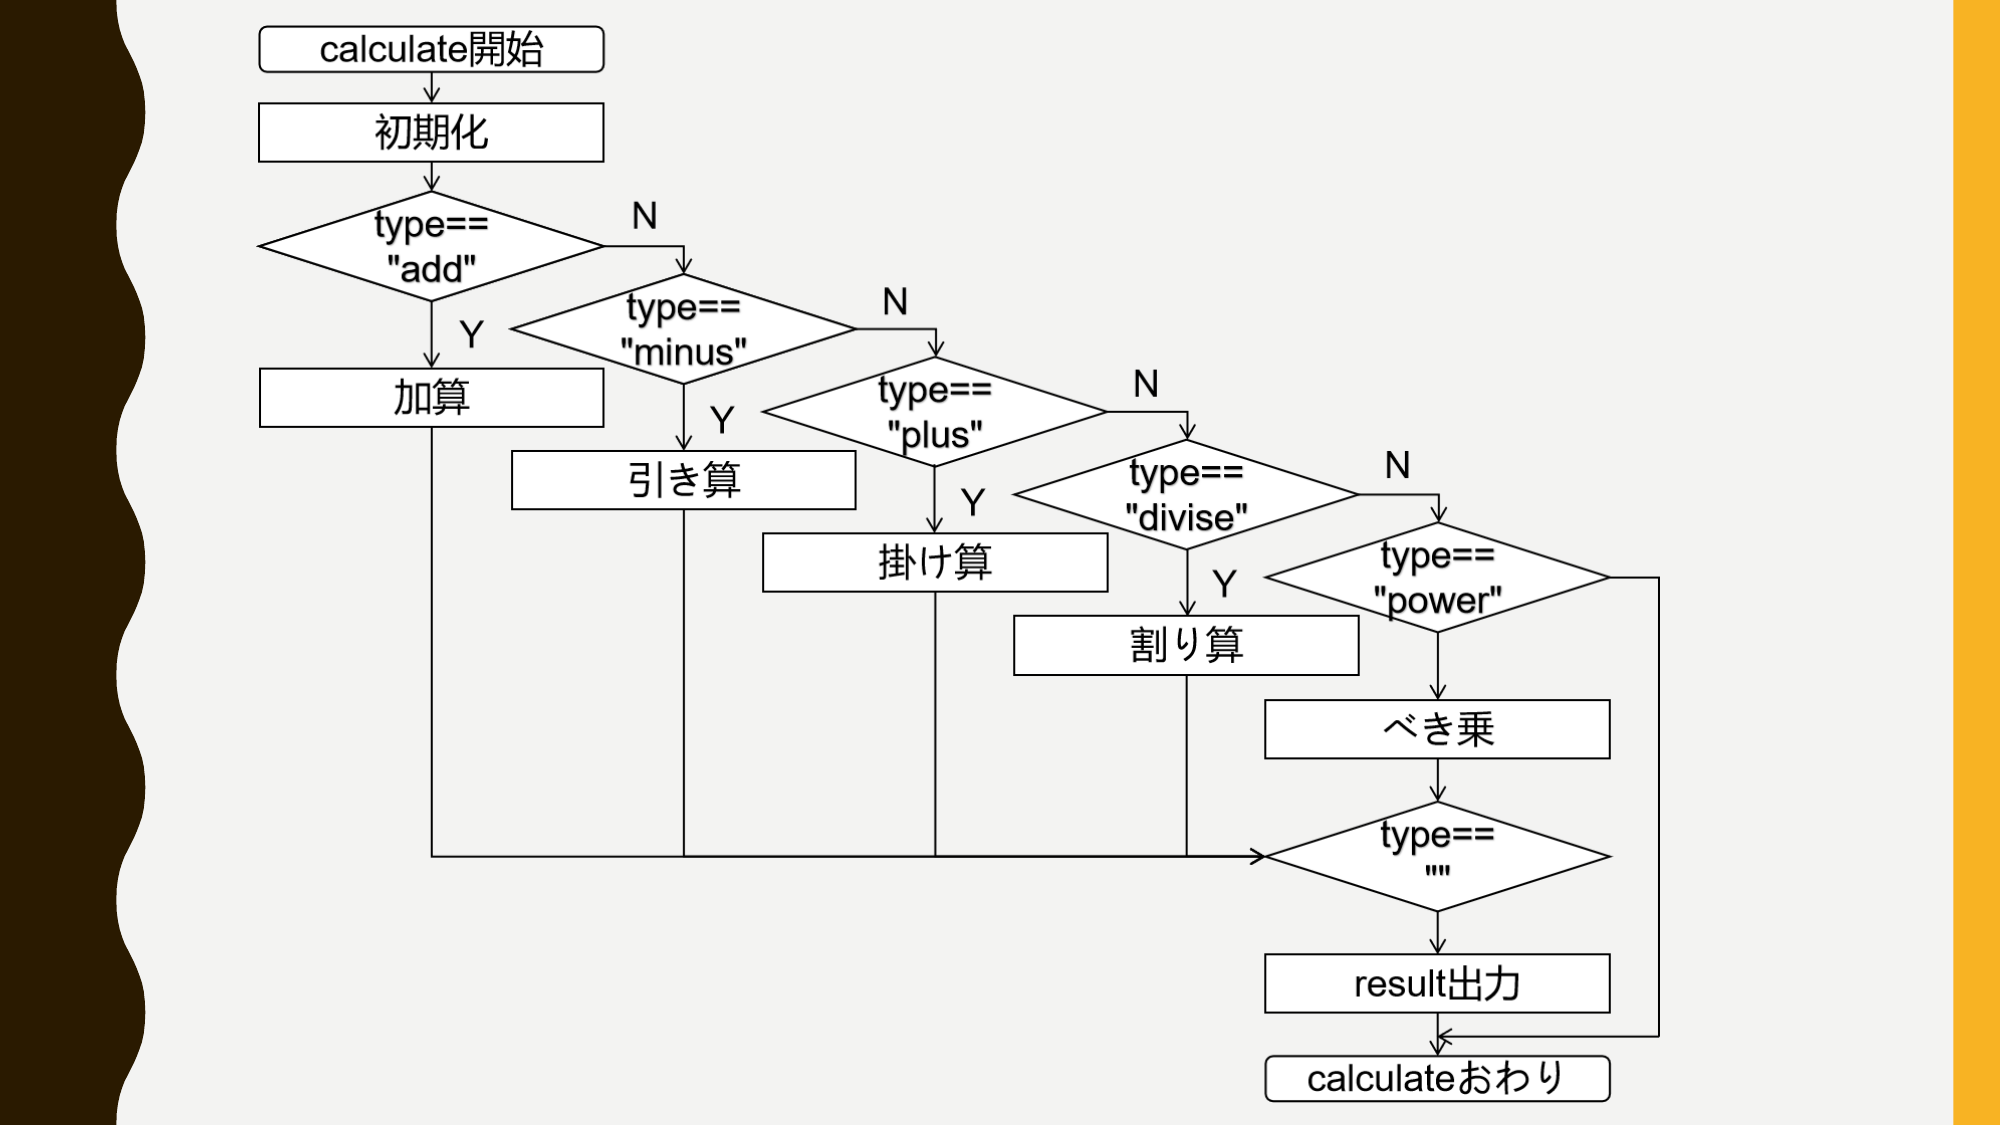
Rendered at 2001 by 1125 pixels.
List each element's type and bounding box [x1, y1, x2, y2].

list [256, 22, 1661, 1103]
